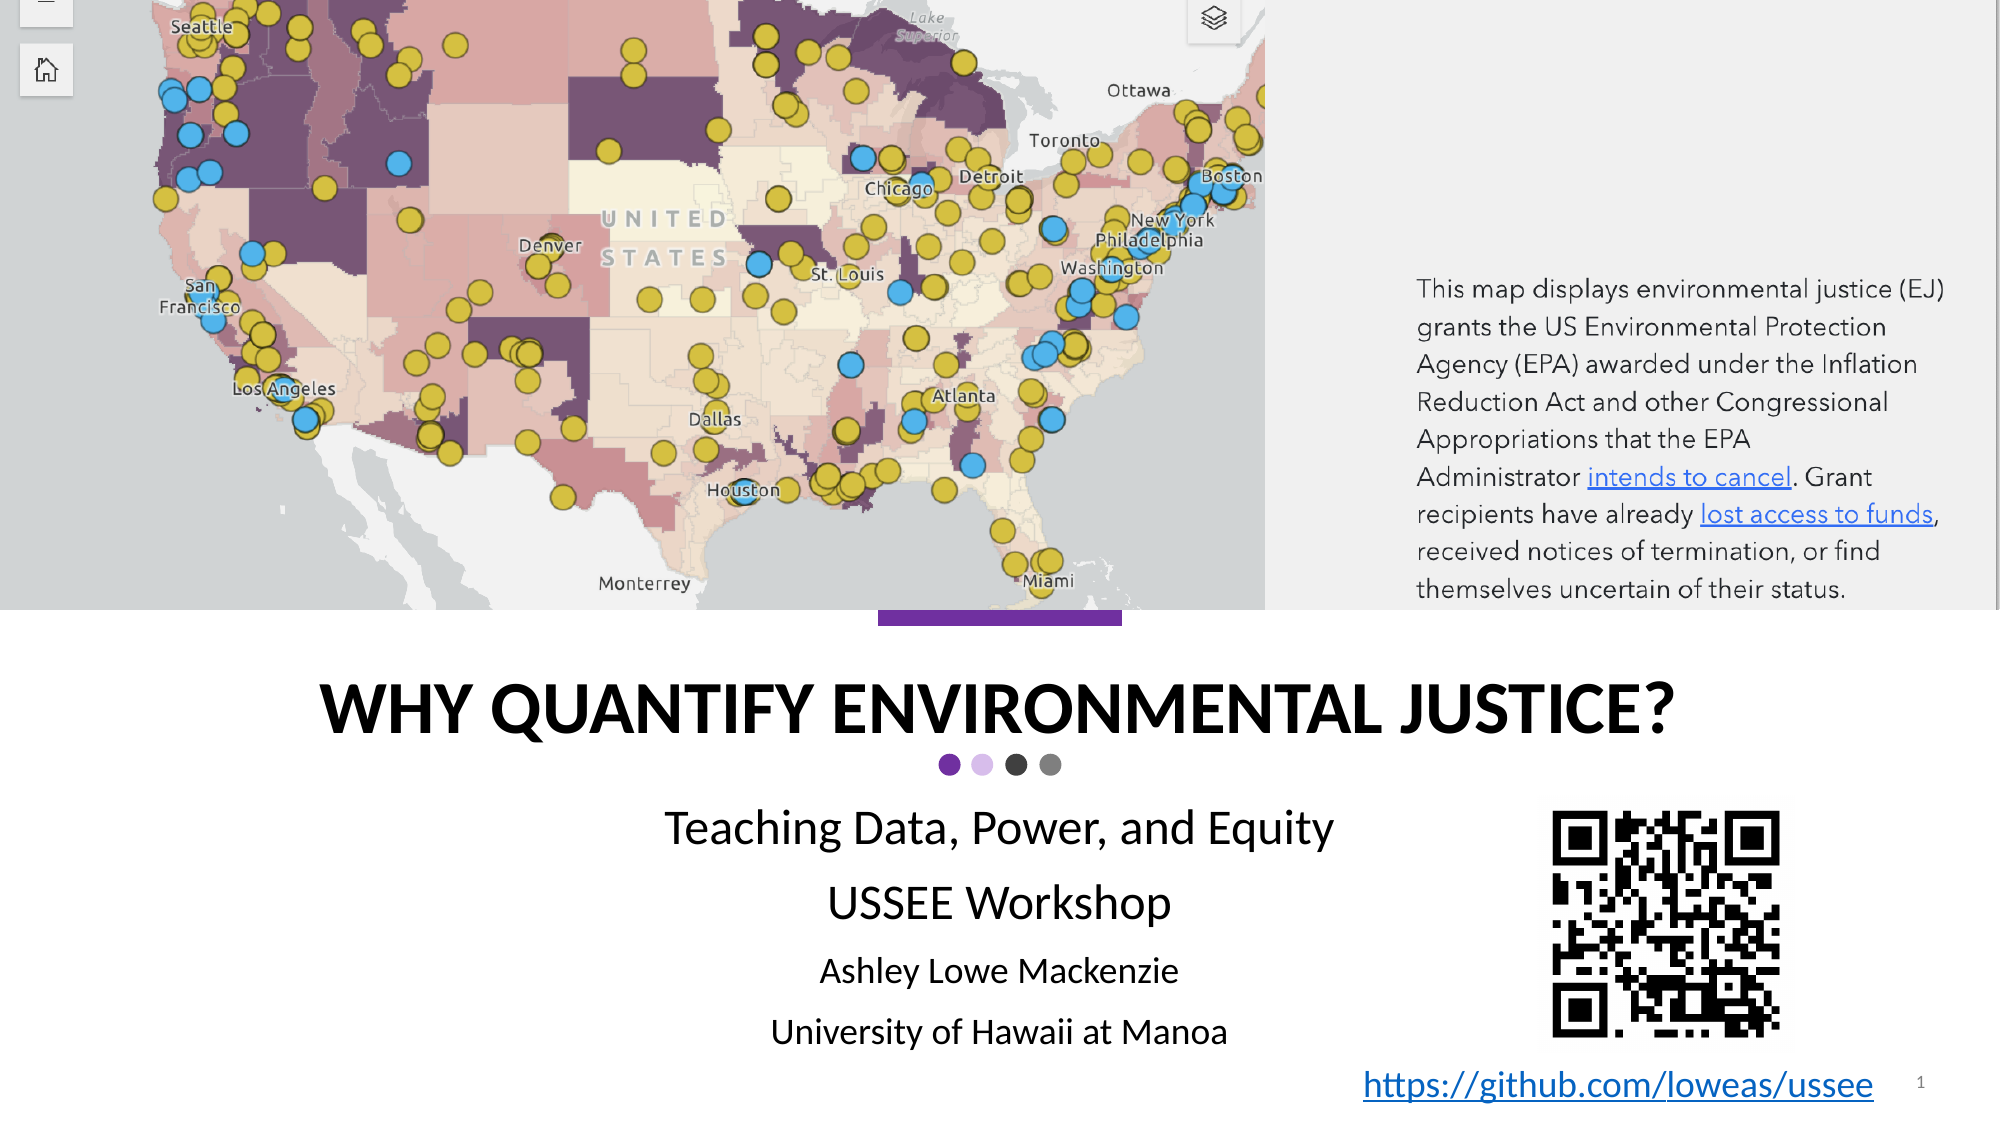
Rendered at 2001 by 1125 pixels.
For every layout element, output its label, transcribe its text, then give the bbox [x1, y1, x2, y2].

picture [0, 0, 2000, 610]
picture [1537, 795, 1795, 1053]
list Teaching Data, Power, and Equity USSEE Workshop Ashley Lowe Mackenzie University of Hawaii at Manoa [137, 793, 1862, 1009]
text_box https://github.com/loweas/ussee [1348, 1052, 1944, 1113]
title Why Quantify Environmental Justice? [136, 622, 1862, 758]
